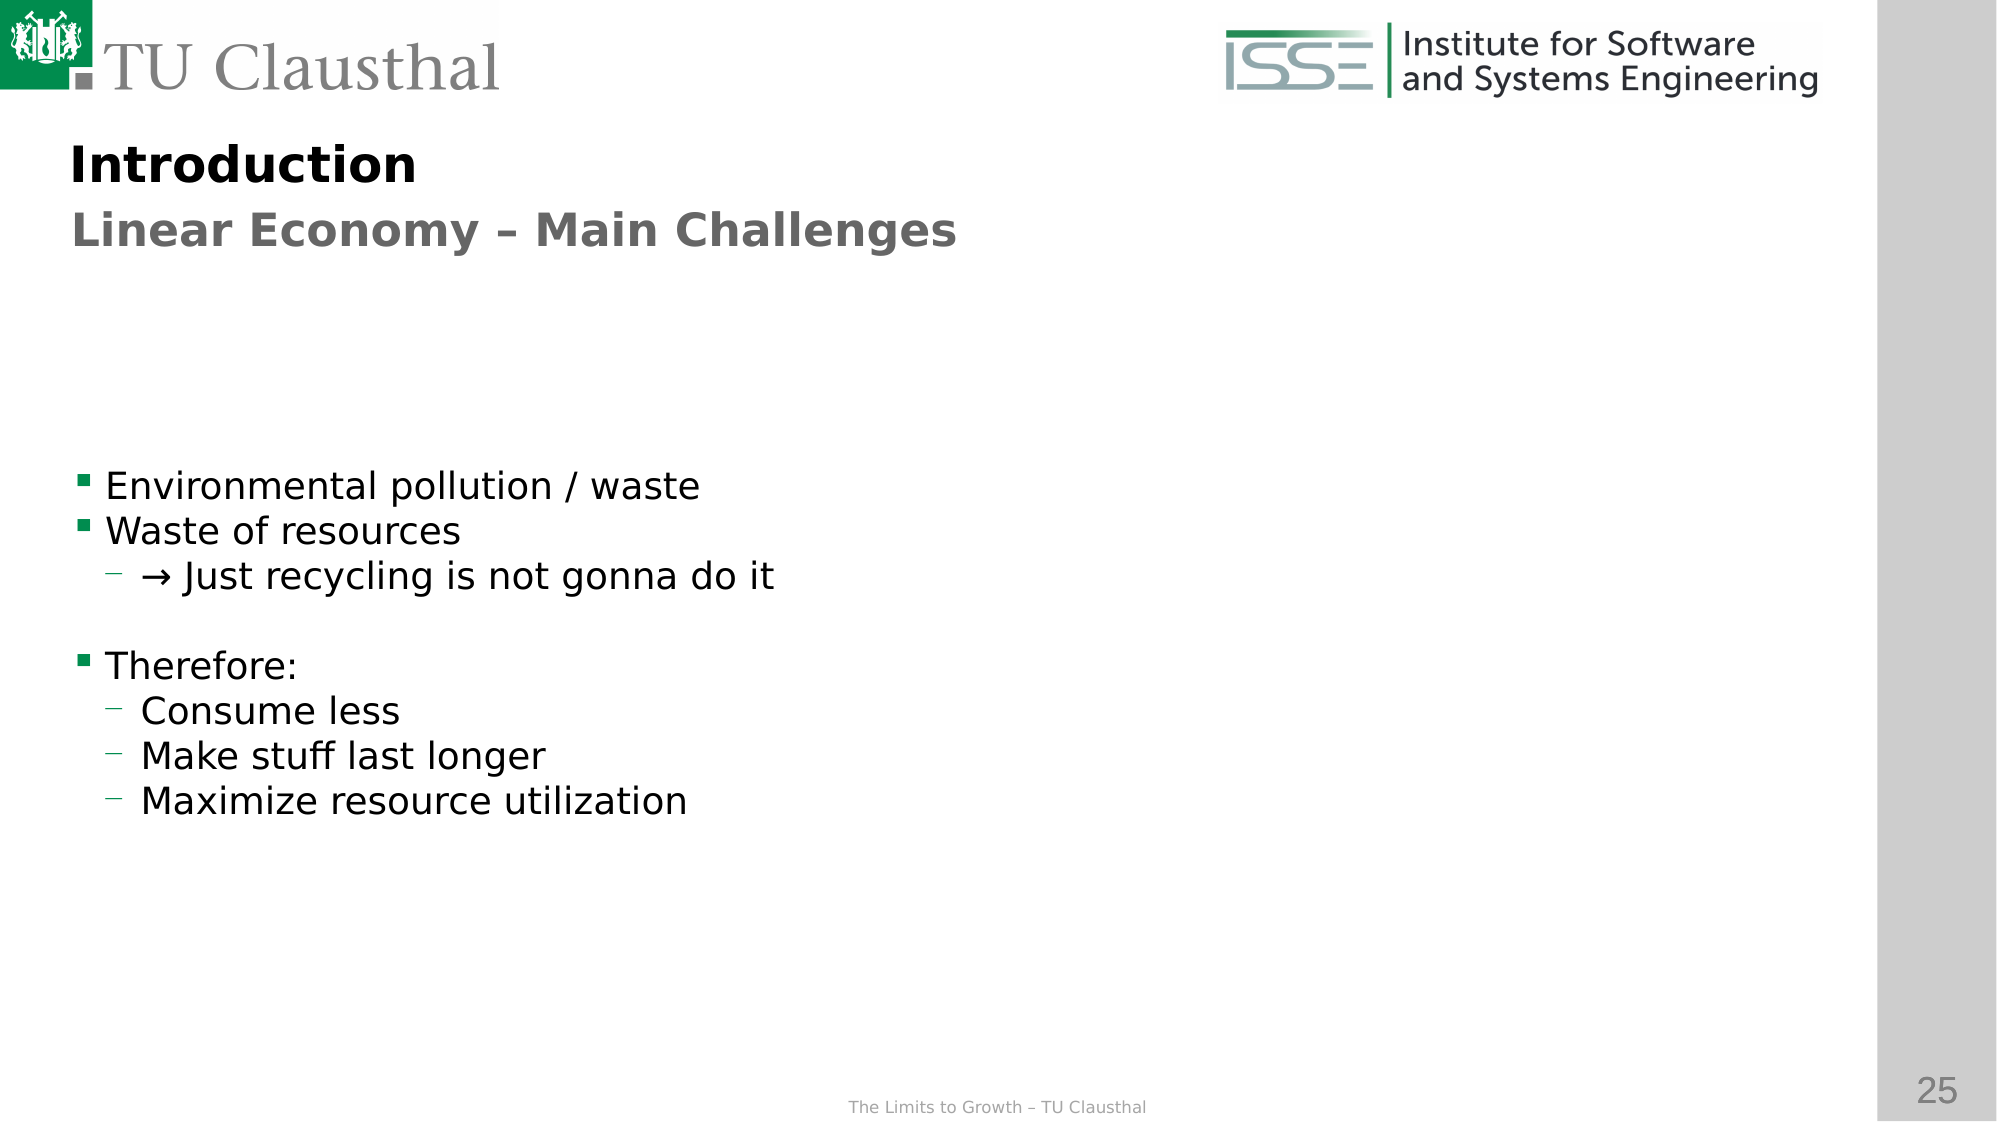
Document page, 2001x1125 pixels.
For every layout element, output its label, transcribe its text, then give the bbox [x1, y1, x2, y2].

text_box Linear Economy – Main Challenges [70, 188, 1767, 267]
picture [0, 0, 499, 90]
picture [1218, 22, 1823, 104]
text_box Environmental pollution / waste Waste of resources → Just recycling is not gonna do it Therefore: Consume less Make stuff last longer Maximize resource utilization [54, 207, 1816, 1032]
text_box Introduction [54, 125, 1816, 205]
